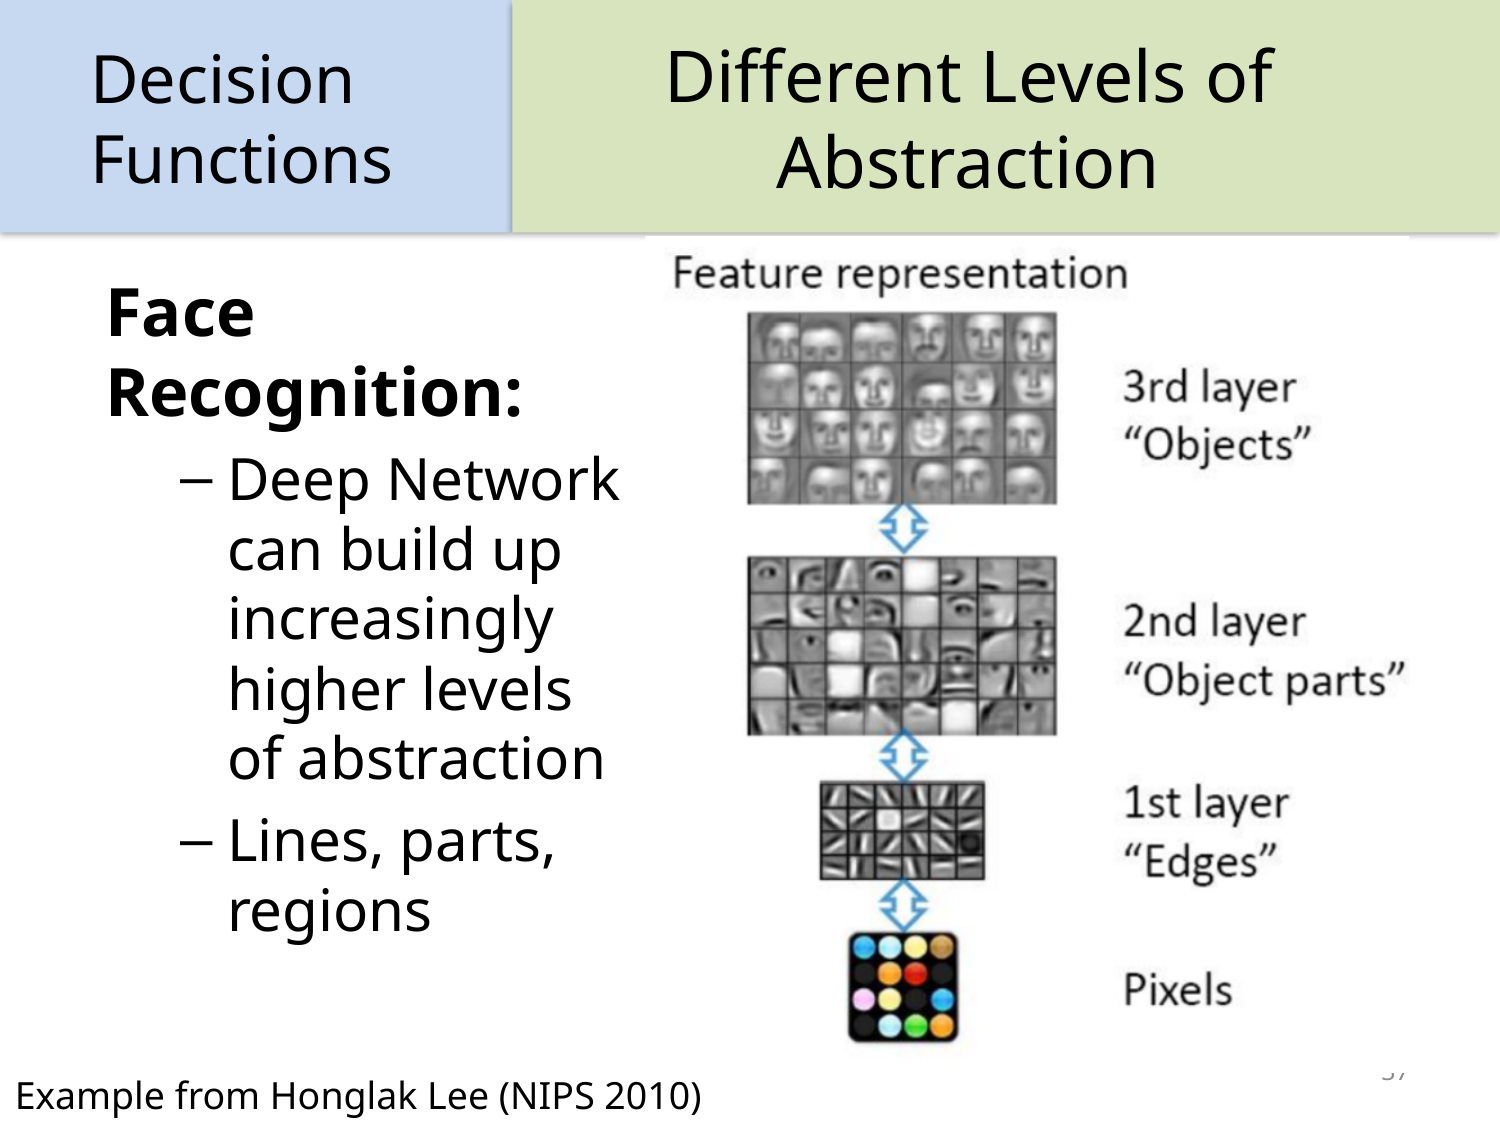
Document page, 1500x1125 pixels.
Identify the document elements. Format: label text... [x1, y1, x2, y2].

title Different Levels of Abstraction [513, 23, 1425, 211]
text_box Example from Honglak Lee (NIPS 2010) [0, 1064, 762, 1125]
slide_number 37 [1074, 1042, 1425, 1103]
list Decision Functions [75, 23, 513, 211]
list Face Recognition: Deep Network can build up increasingly higher levels of abstraction Lines, parts, regions [90, 262, 640, 975]
picture [645, 236, 1410, 1074]
